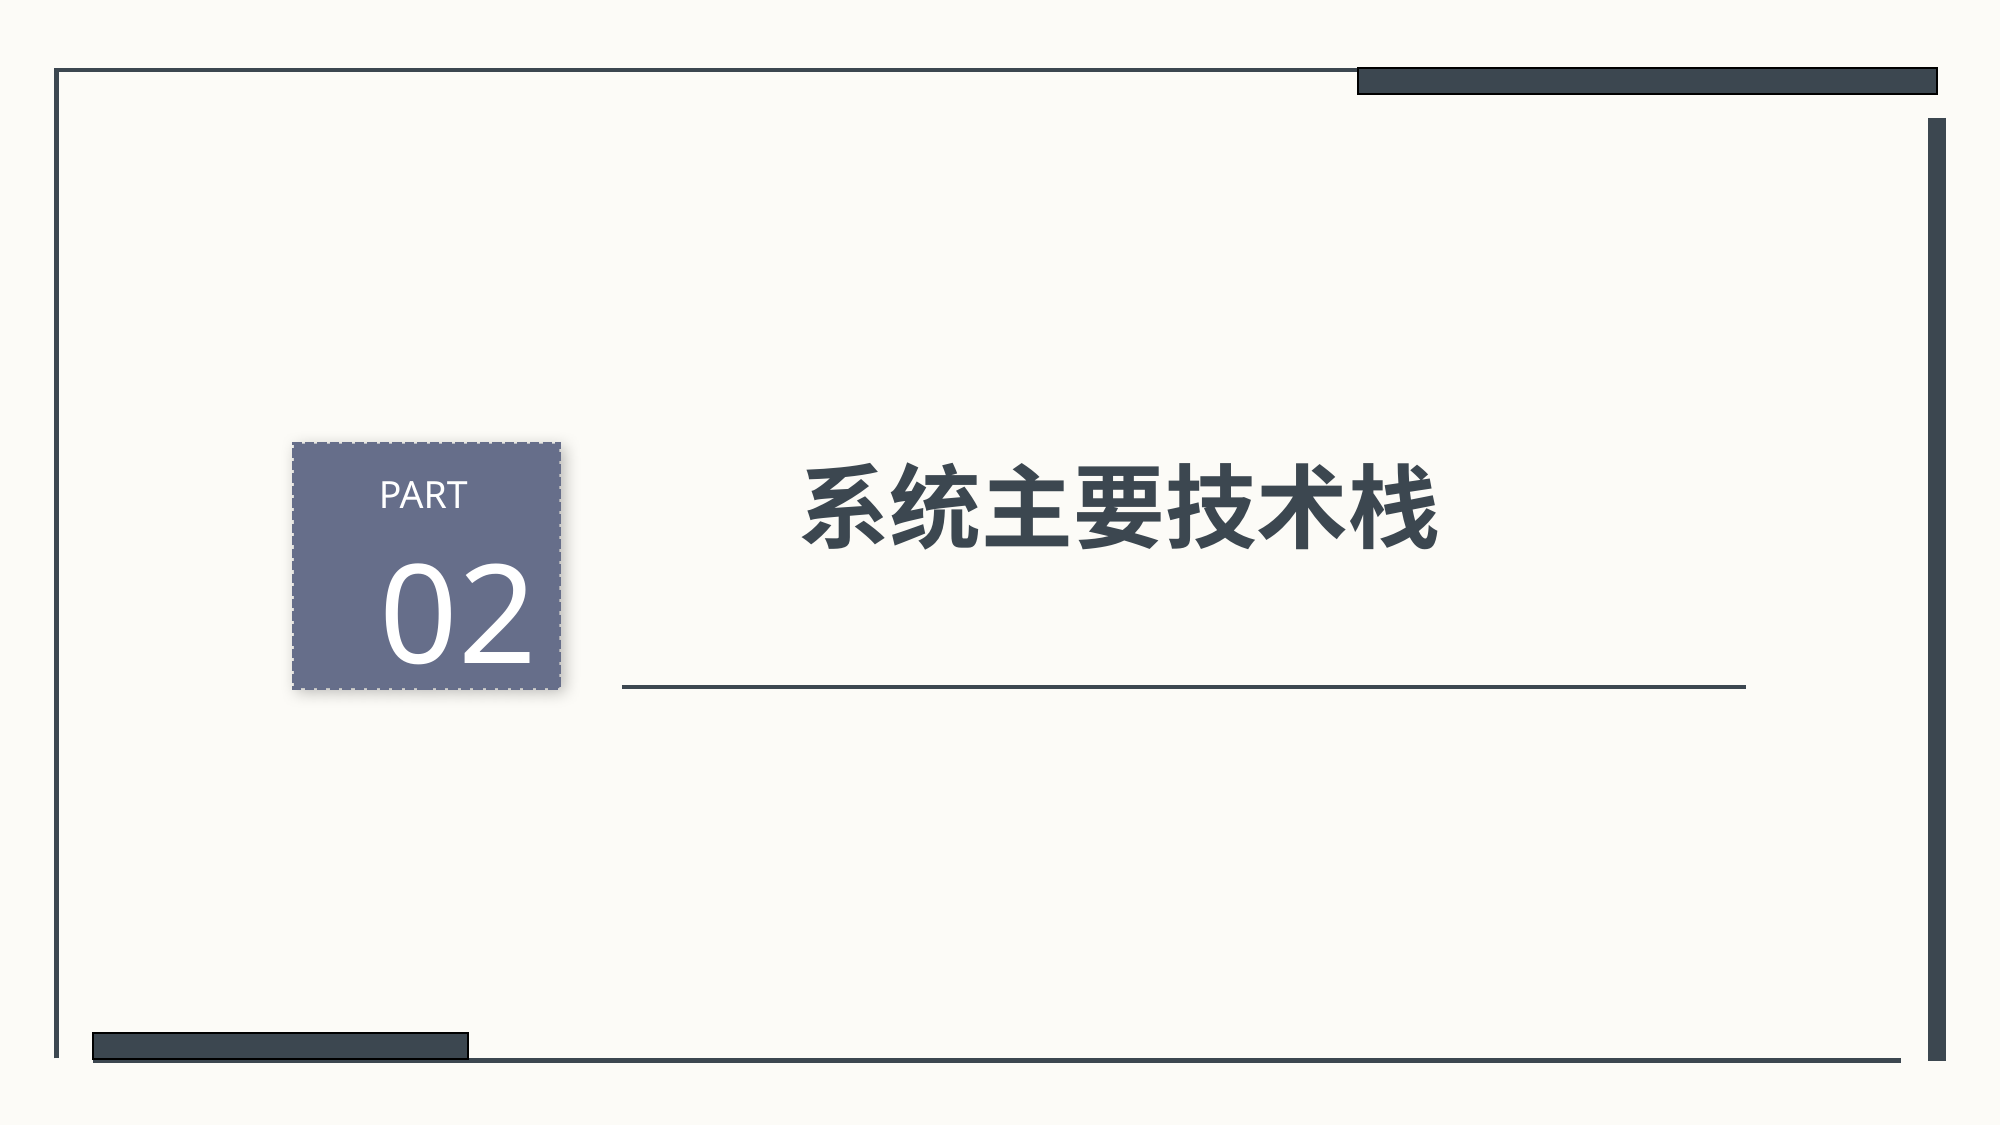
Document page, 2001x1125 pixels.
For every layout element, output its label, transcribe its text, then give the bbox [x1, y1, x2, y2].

text_box PART [364, 463, 543, 524]
text_box [92, 1032, 469, 1060]
text_box [1357, 71, 1938, 95]
text_box 系统主要技术栈 [783, 442, 1761, 568]
text_box 02 [364, 519, 553, 699]
text_box [293, 443, 560, 689]
